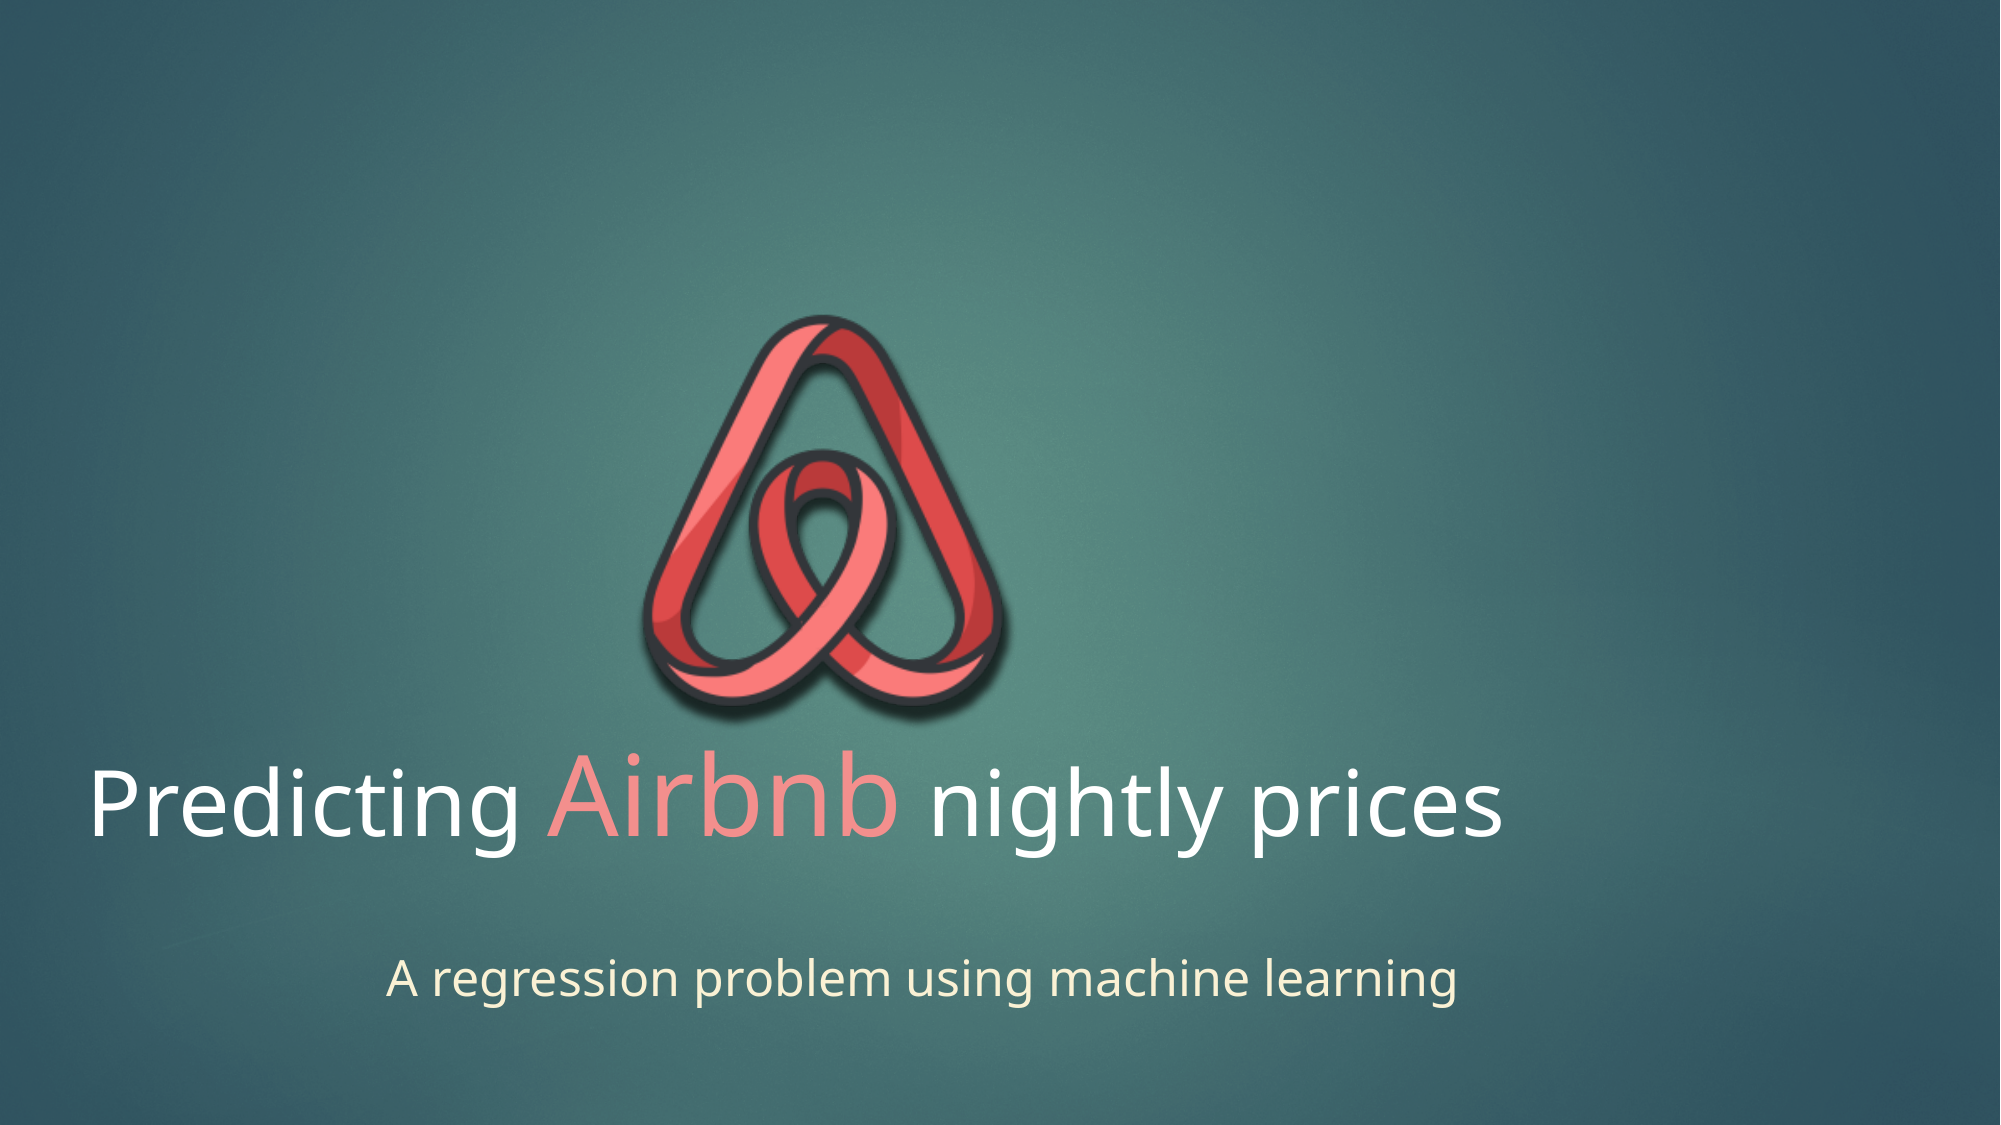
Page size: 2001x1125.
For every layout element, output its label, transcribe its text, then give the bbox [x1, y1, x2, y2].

picture [608, 297, 1037, 725]
title Predicting Airbnb nightly prices A regression problem using machine learning [71, 393, 1795, 1032]
